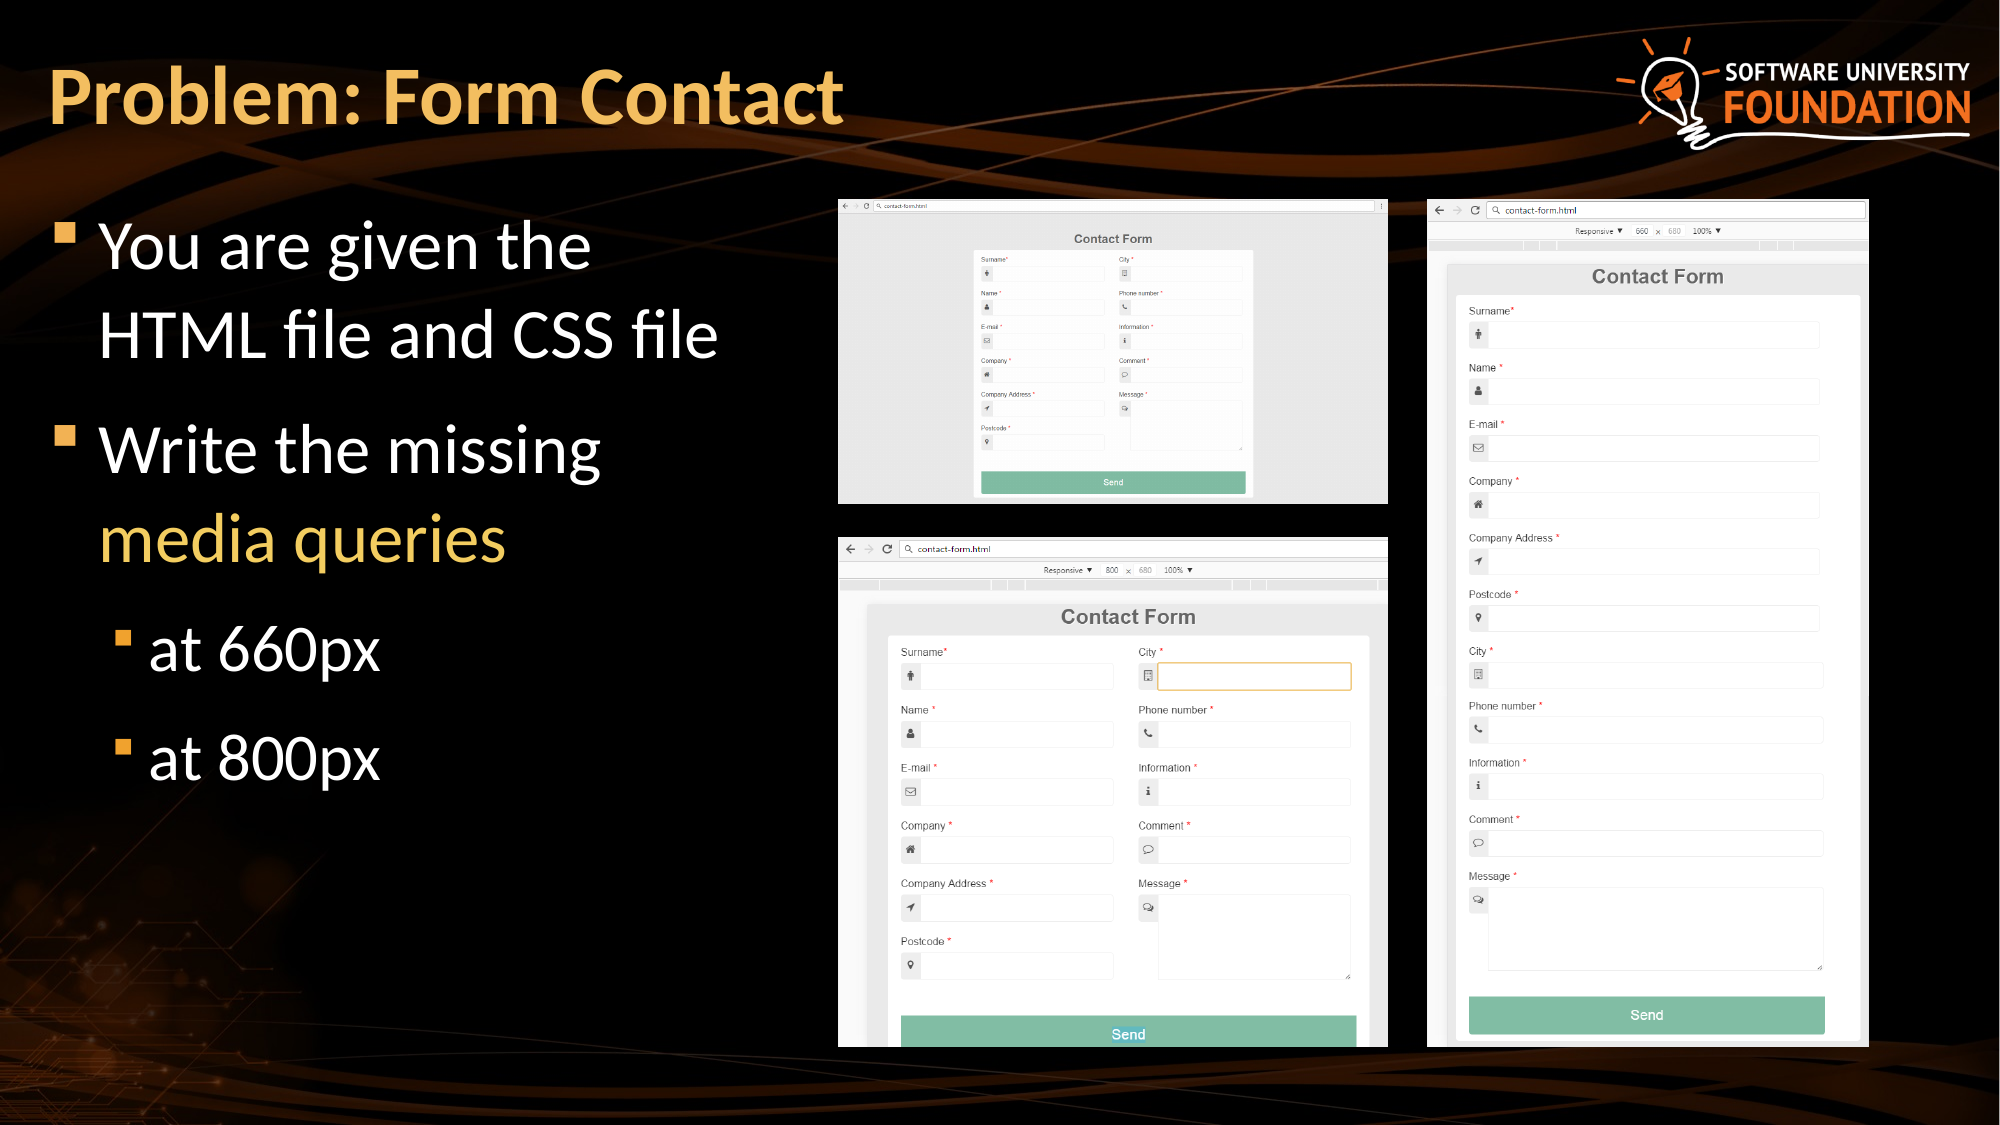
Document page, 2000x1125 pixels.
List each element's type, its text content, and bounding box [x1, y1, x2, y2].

title Problem: Form Contact [30, 6, 1602, 189]
list You are given the HTML file and CSS file Write the missing media queries at 660px at 800px [31, 188, 1968, 1103]
picture [0, 0, 2000, 1125]
